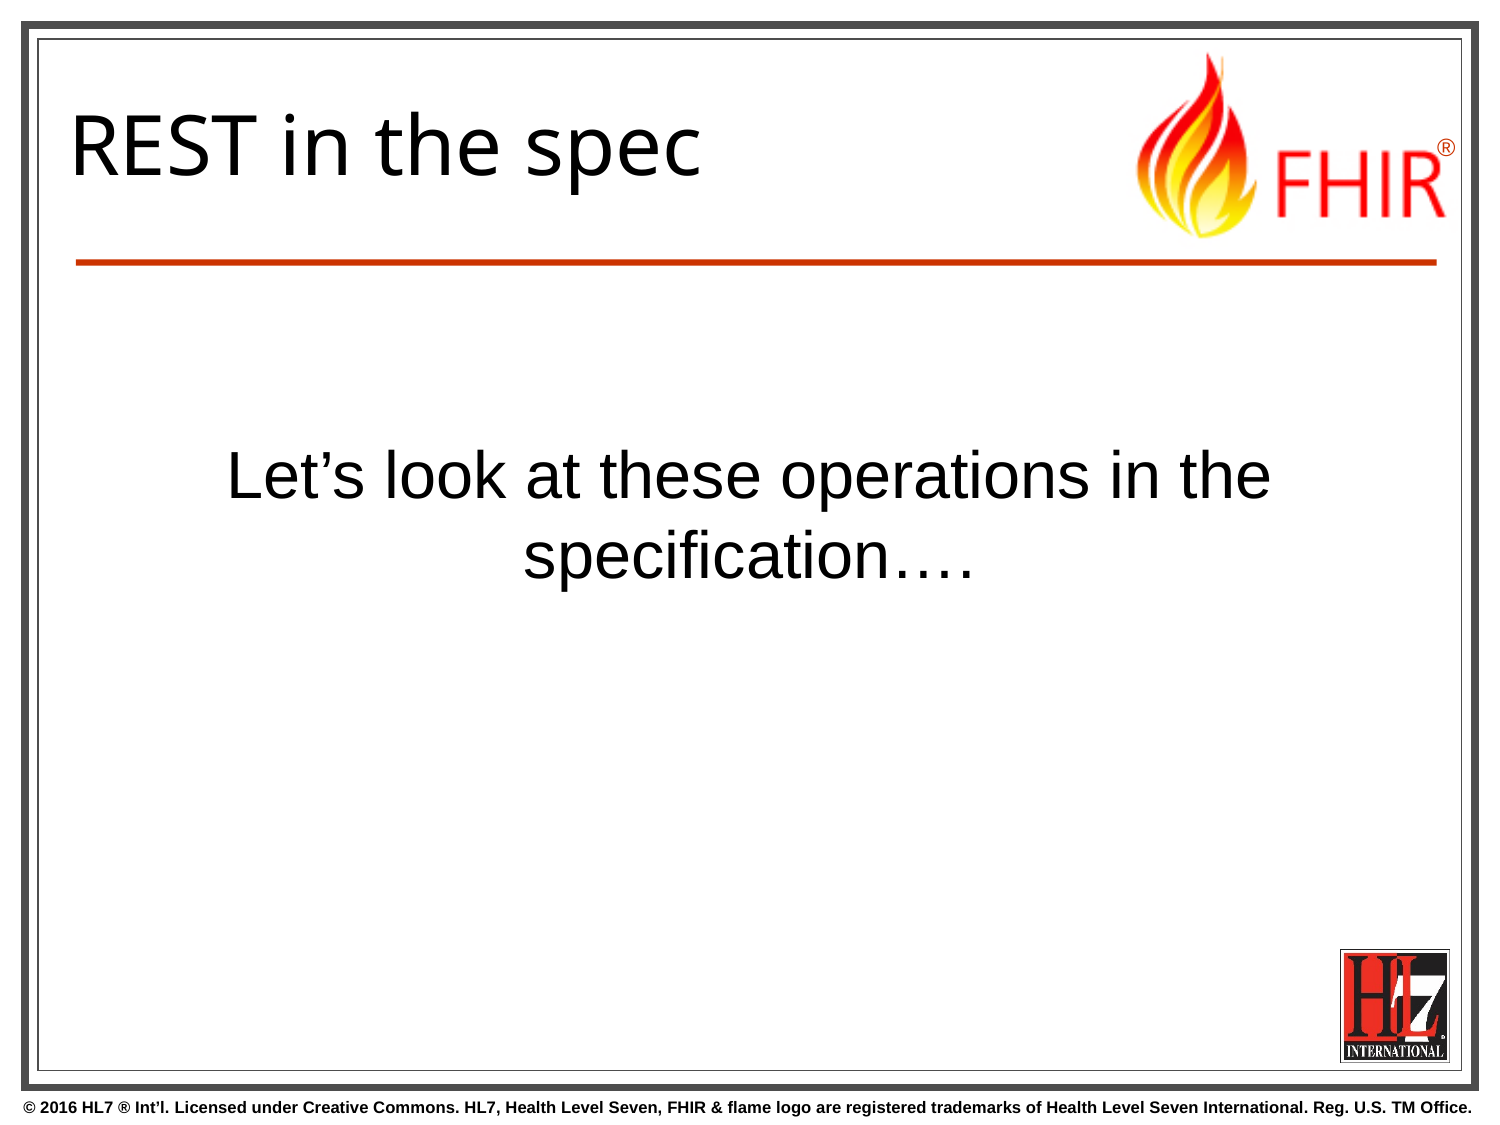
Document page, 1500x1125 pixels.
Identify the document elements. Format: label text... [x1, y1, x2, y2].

title REST in the spec [53, 54, 1128, 249]
picture [1340, 949, 1450, 1063]
picture [1124, 42, 1458, 249]
text_box Let’s look at these operations in the specification…. [162, 424, 1338, 600]
